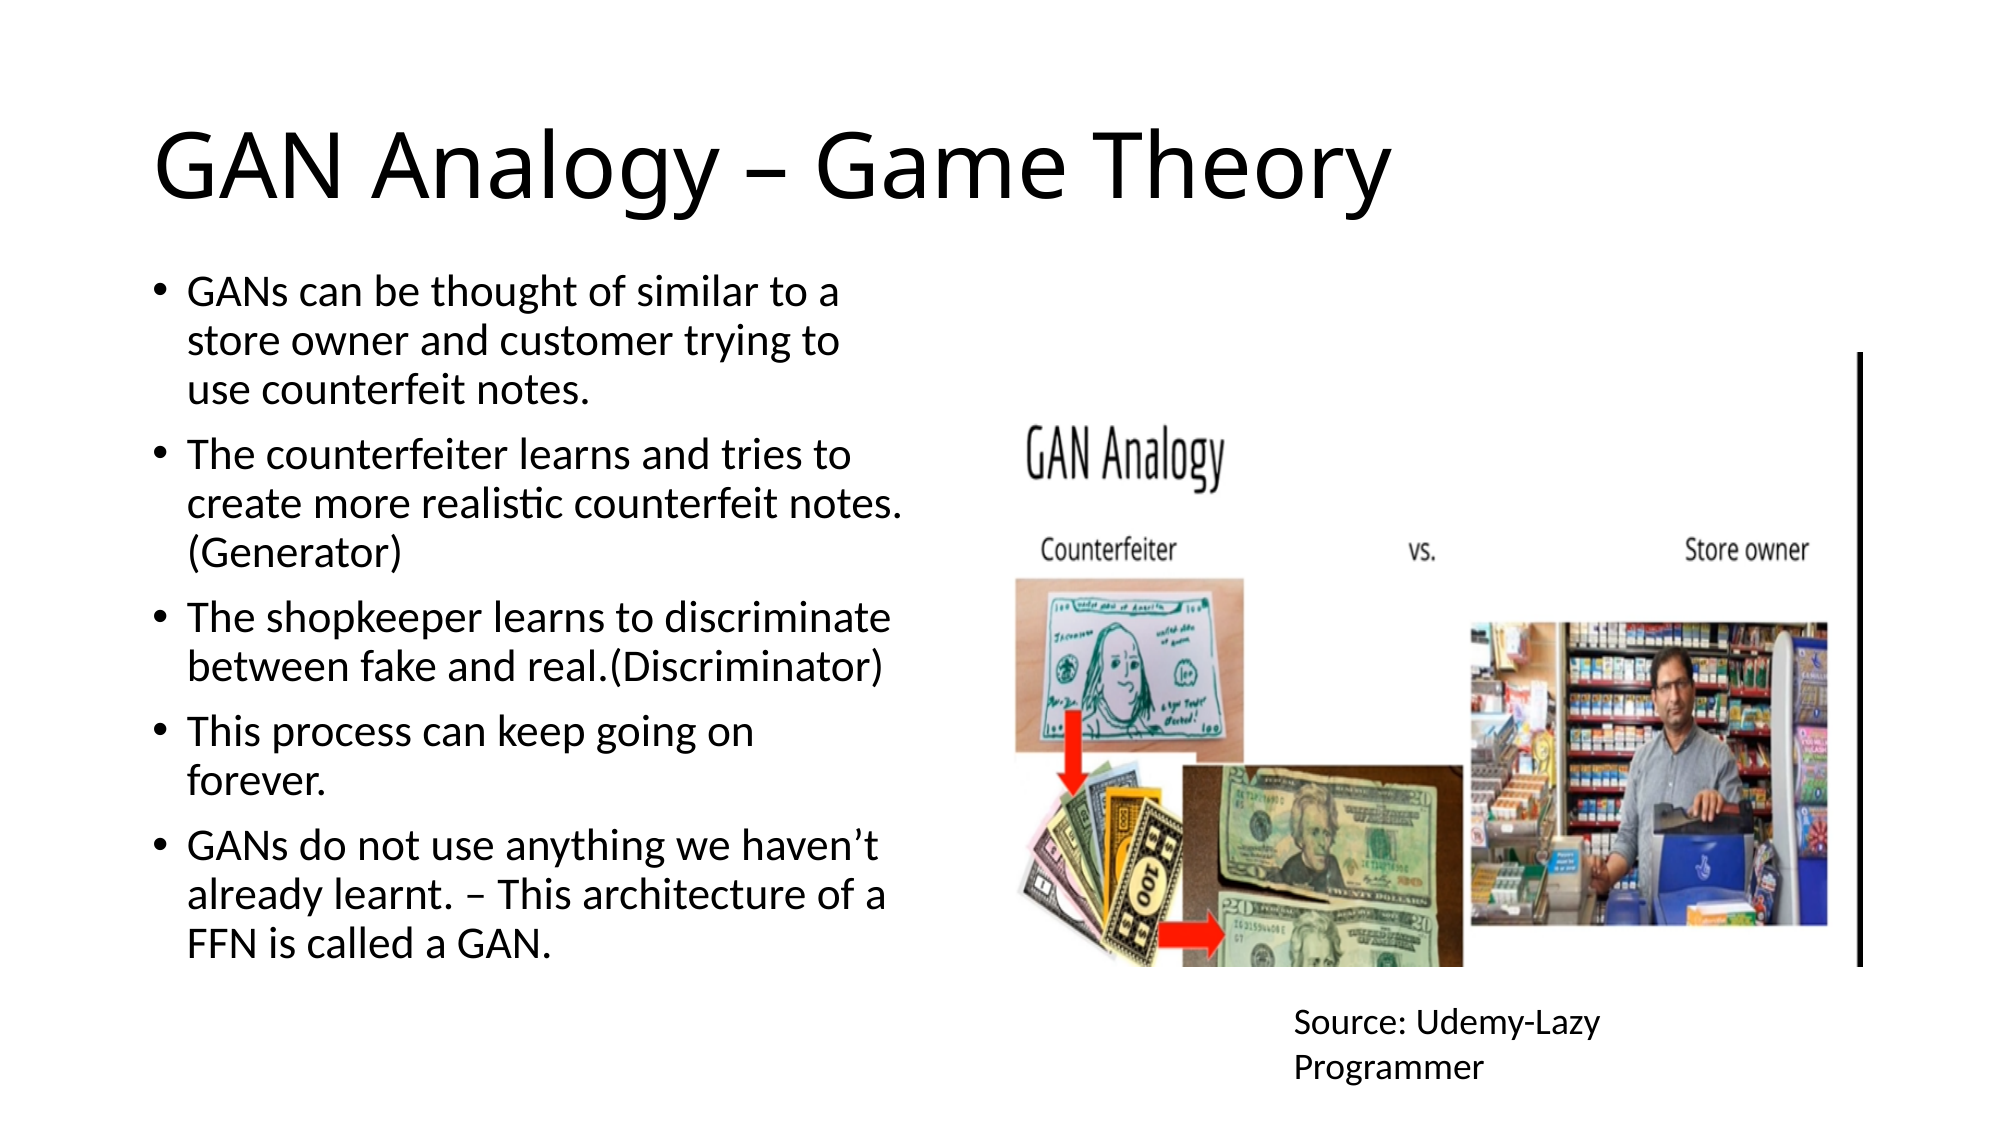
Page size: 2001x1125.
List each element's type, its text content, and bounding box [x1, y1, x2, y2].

text_box Source: Udemy-Lazy Programmer [1278, 989, 1700, 1094]
picture [986, 352, 1863, 967]
list GANs can be thought of similar to a store owner and customer trying to use counterfeit notes. The counterfeiter learns and tries to create more realistic counterfeit notes. (Generator) The shopkeeper learns to discriminate between fake and real.(Discriminator) This process can keep going on forever. GANs do not use anything we haven’t already learnt. – This architecture of a FFN is called a GAN. [137, 259, 921, 1014]
title GAN Analogy – Game Theory [137, 59, 1863, 278]
